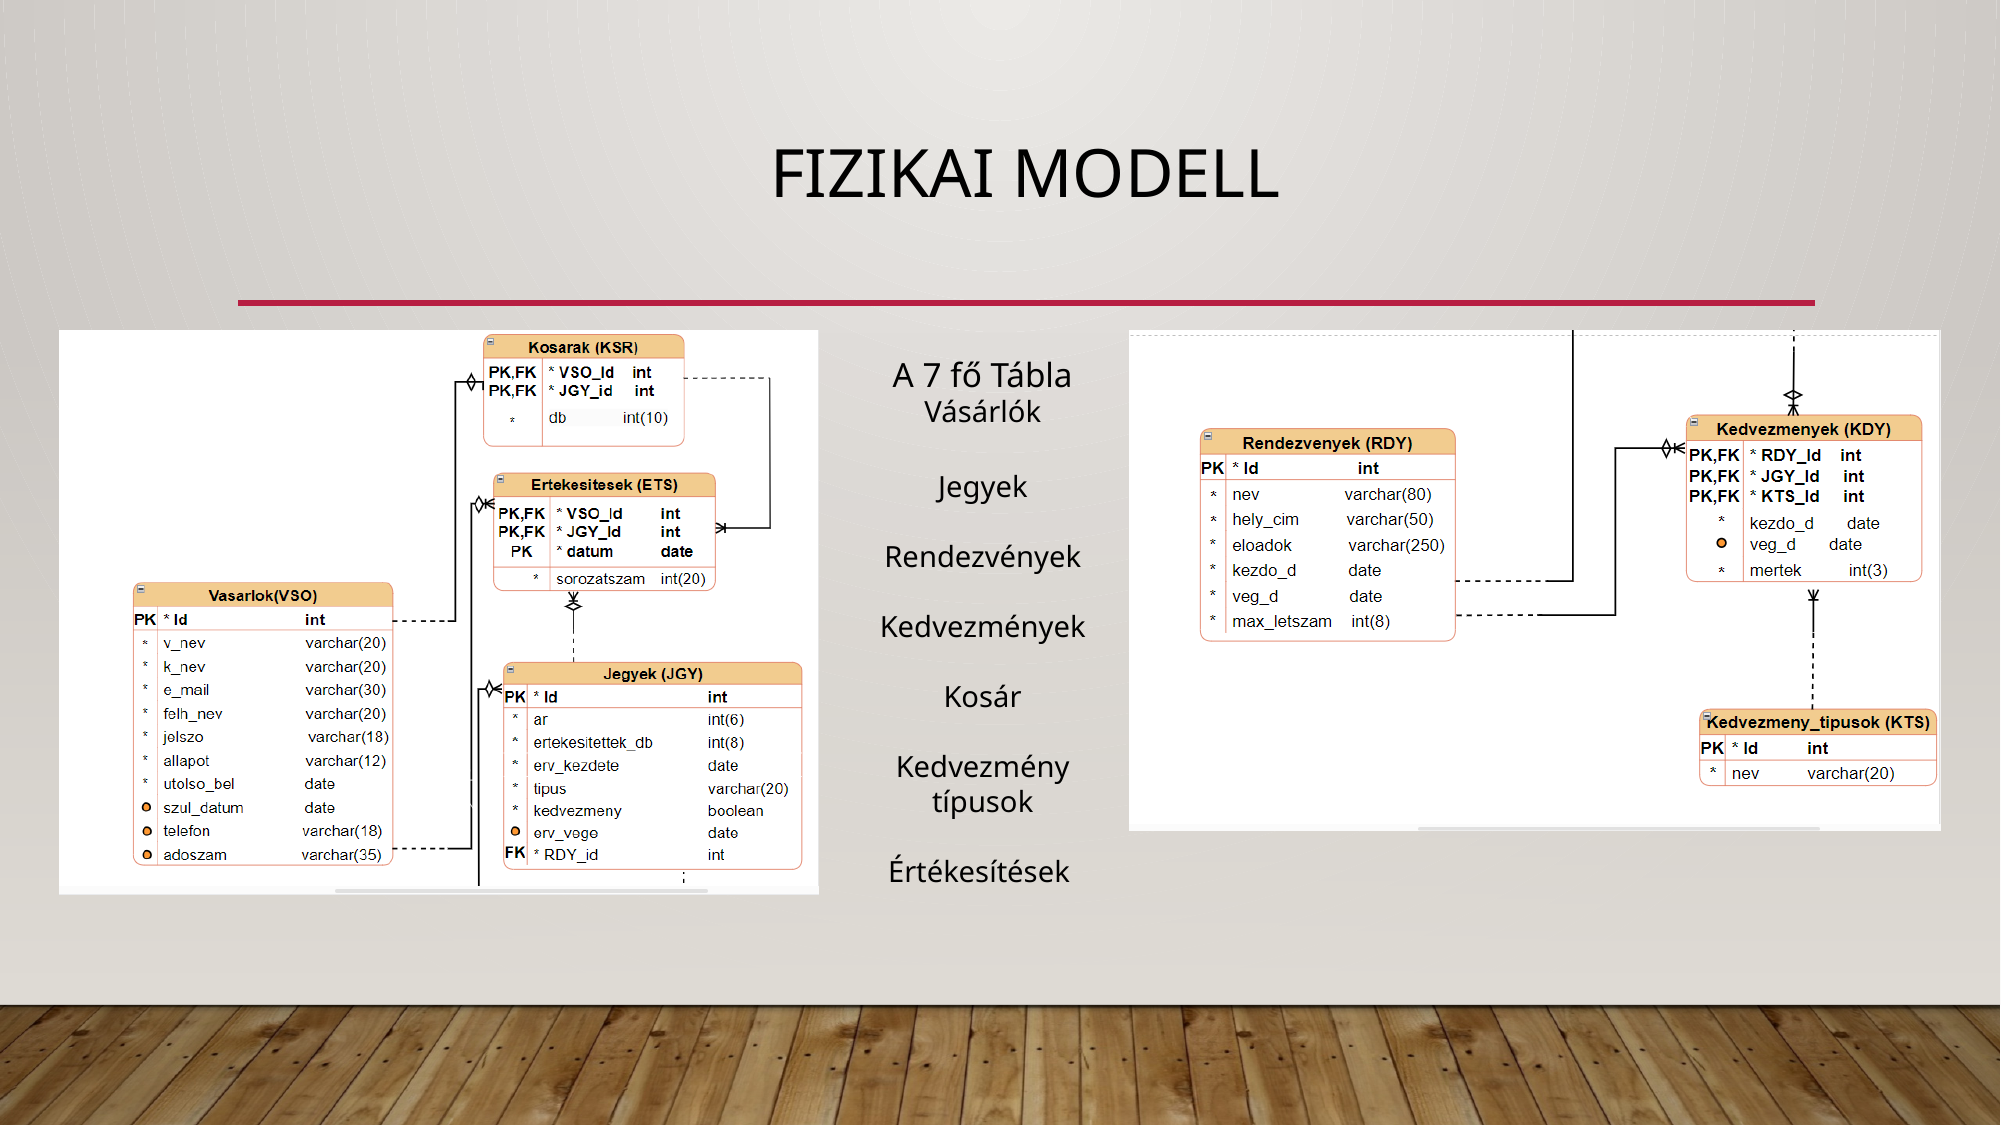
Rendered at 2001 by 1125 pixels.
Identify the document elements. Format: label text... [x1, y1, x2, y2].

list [59, 330, 819, 896]
picture [0, 1005, 2000, 1125]
picture [1128, 330, 1941, 831]
title Fizikai modell [238, 131, 1814, 305]
text_box A 7 fő Tábla Vásárlók Jegyek Rendezvények Kedvezmények Kosár Kedvezmény típusok Értékesítések [856, 346, 1109, 896]
